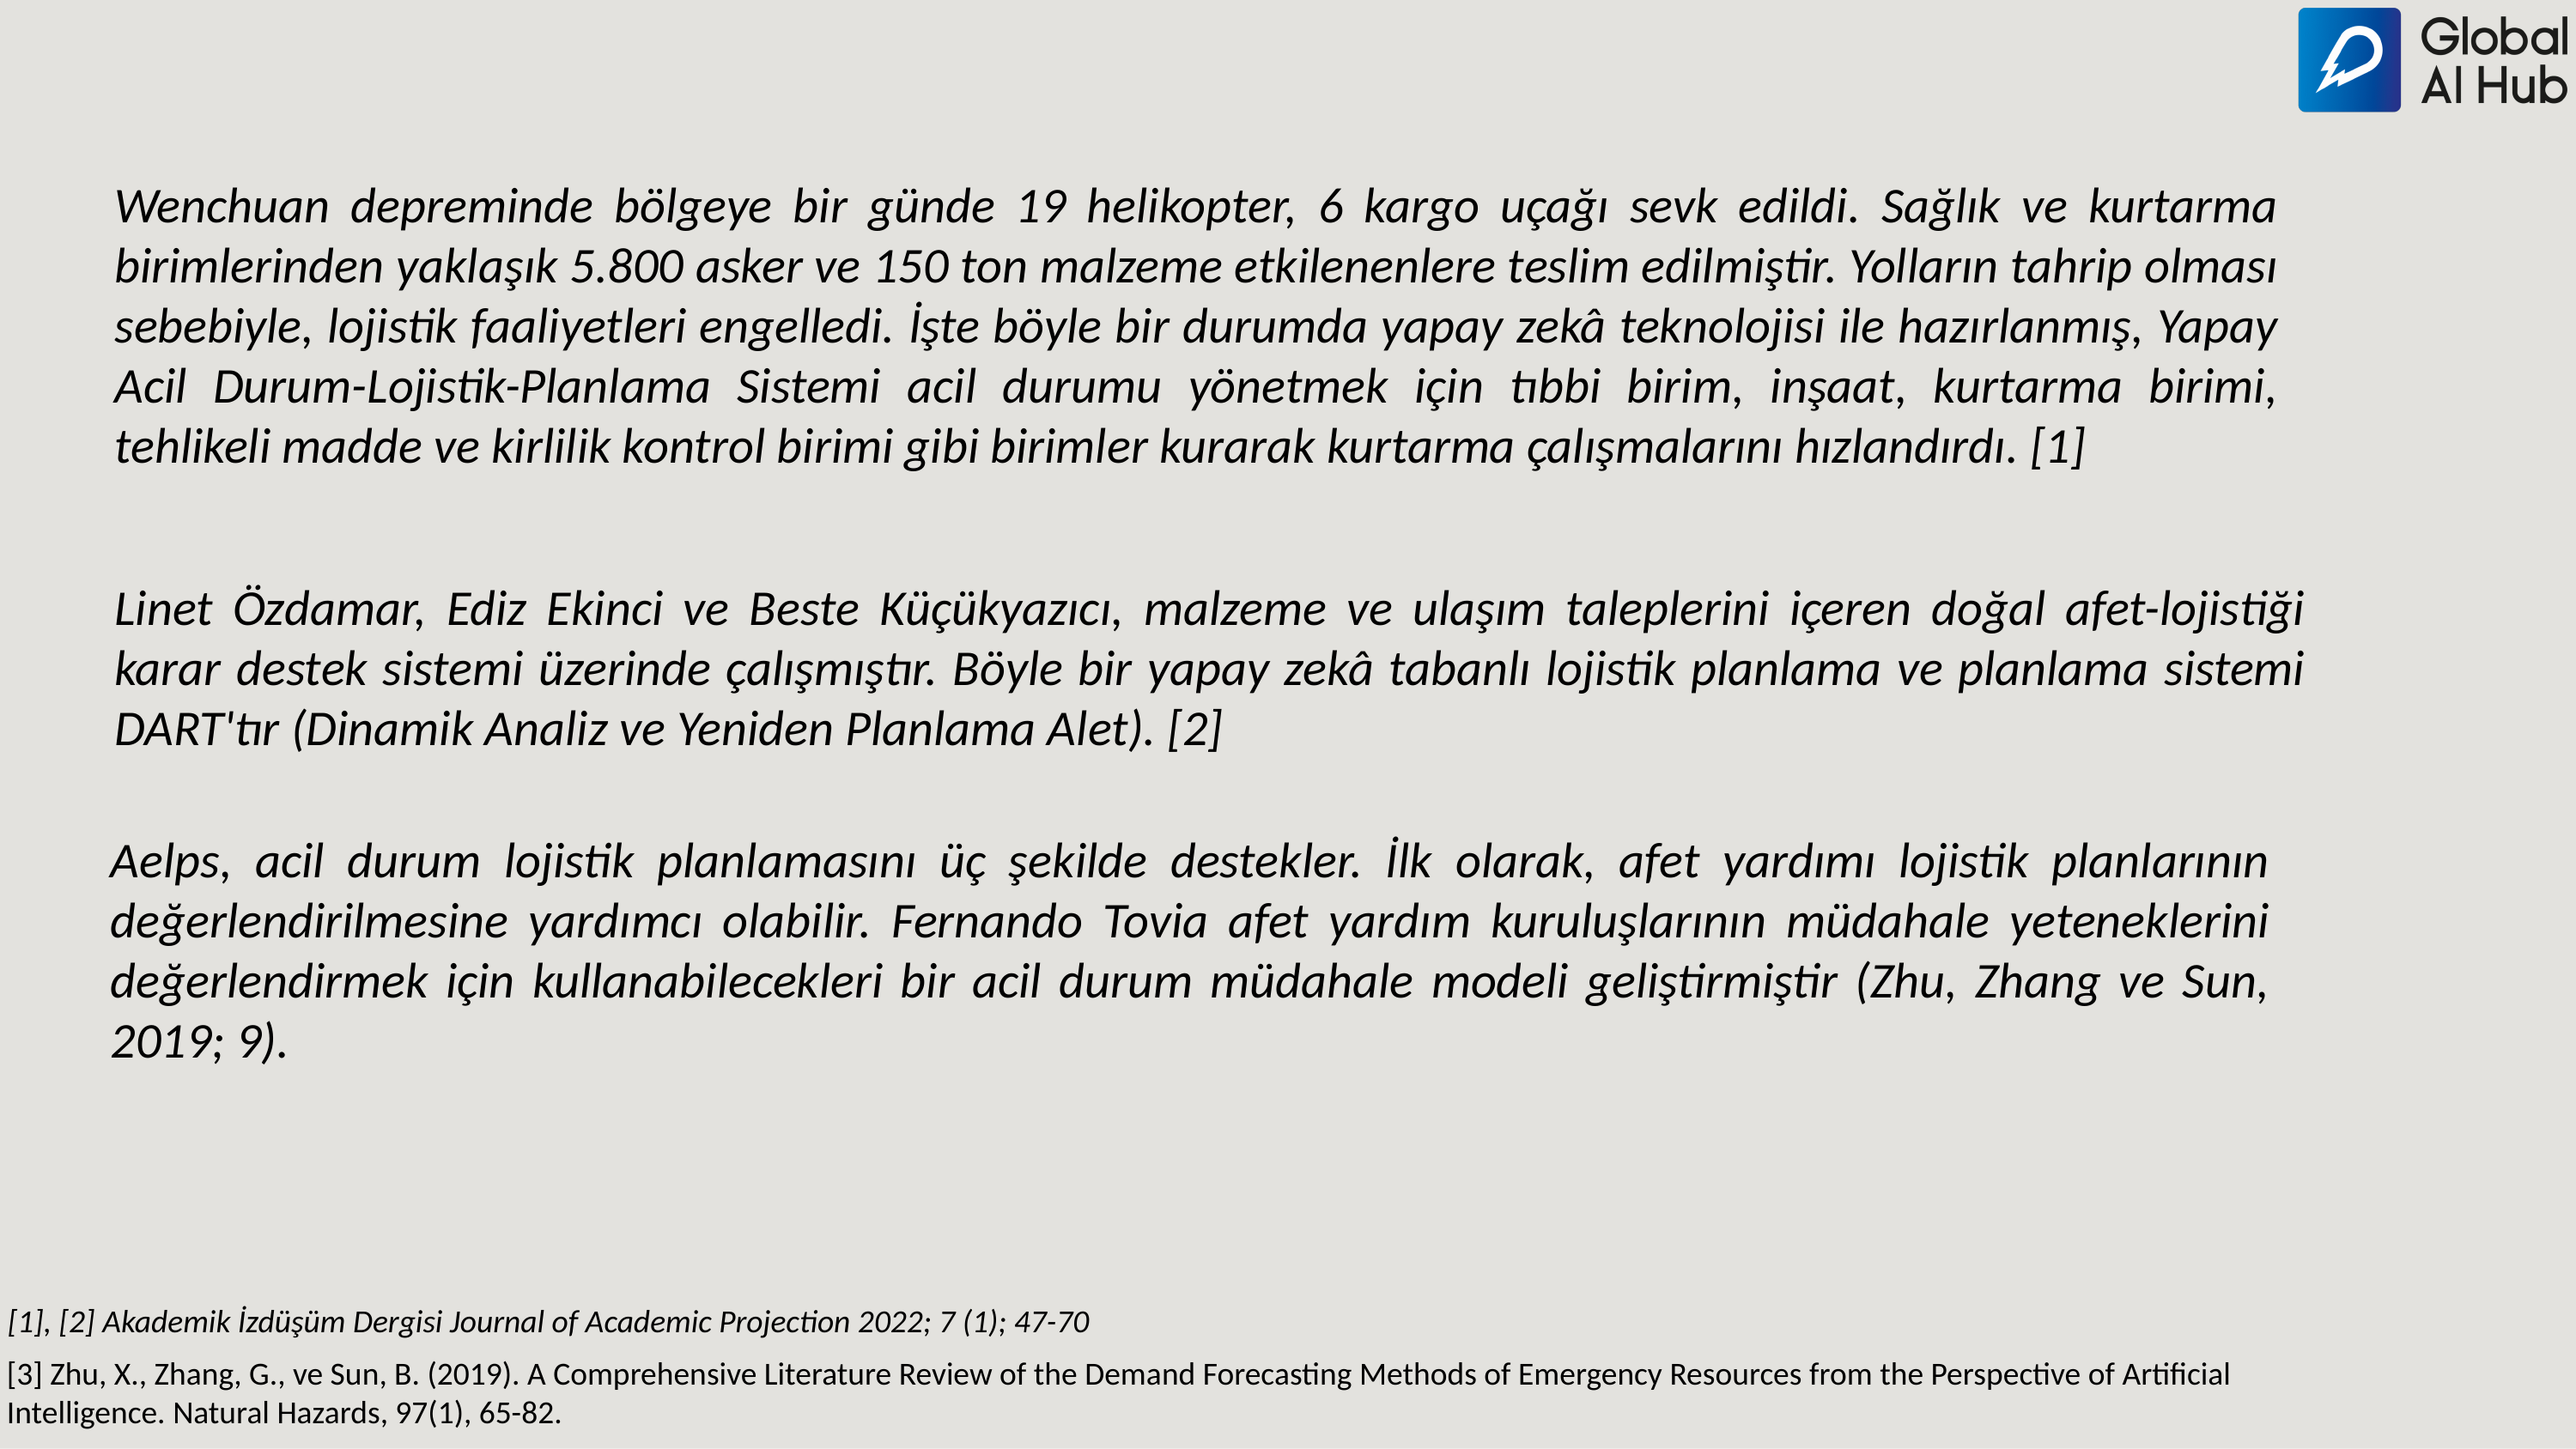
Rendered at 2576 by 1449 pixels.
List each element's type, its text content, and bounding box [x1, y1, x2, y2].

text_box Wenchuan depreminde bölgeye bir günde 19 helikopter, 6 kargo uçağı sevk edildi. Sağlık ve kurtarma birimlerinden yaklaşık 5.800 asker ve 150 ton malzeme etkilenenlere teslim edilmiştir. Yolların tahrip olması sebebiyle, lojistik faaliyetleri engelledi. İşte böyle bir durumda yapay zekâ teknolojisi ile hazırlanmış, Yapay Acil Durum-Lojistik-Planlama Sistemi acil durumu yönetmek için tıbbi birim, inşaat, kurtarma birimi, tehlikeli madde ve kirlilik kontrol birimi gibi birimler kurarak kurtarma çalışmalarını hızlandırdı. [1] [101, 166, 2292, 480]
picture [2289, 0, 2576, 119]
text_box [3] Zhu, X., Zhang, G., ve Sun, B. (2019). A Comprehensive Literature Review of the Demand Forecasting Methods of Emergency Resources from the Perspective of Artificial Intelligence. Natural Hazards, 97(1), 65-82. [0, 1346, 2283, 1437]
text_box Aelps, acil durum lojistik planlamasını üç şekilde destekler. İlk olarak, afet yardımı lojistik planlarının değerlendirilmesine yardımcı olabilir. Fernando Tovia afet yardım kuruluşlarının müdahale yeteneklerini değerlendirmek için kullanabilecekleri bir acil durum müdahale modeli geliştirmiştir (Zhu, Zhang ve Sun, 2019; 9). [98, 821, 2283, 1075]
text_box Linet Özdamar, Ediz Ekinci ve Beste Küçükyazıcı, malzeme ve ulaşım taleplerini içeren doğal afet-lojistiği karar destek sistemi üzerinde çalışmıştır. Böyle bir yapay zekâ tabanlı lojistik planlama ve planlama sistemi DART'tır (Dinamik Analiz ve Yeniden Planlama Alet). [2] [101, 569, 2318, 762]
text_box [1], [2] Akademik İzdüşüm Dergisi Journal of Academic Projection 2022; 7 (1); 47-70 [0, 1294, 1284, 1346]
